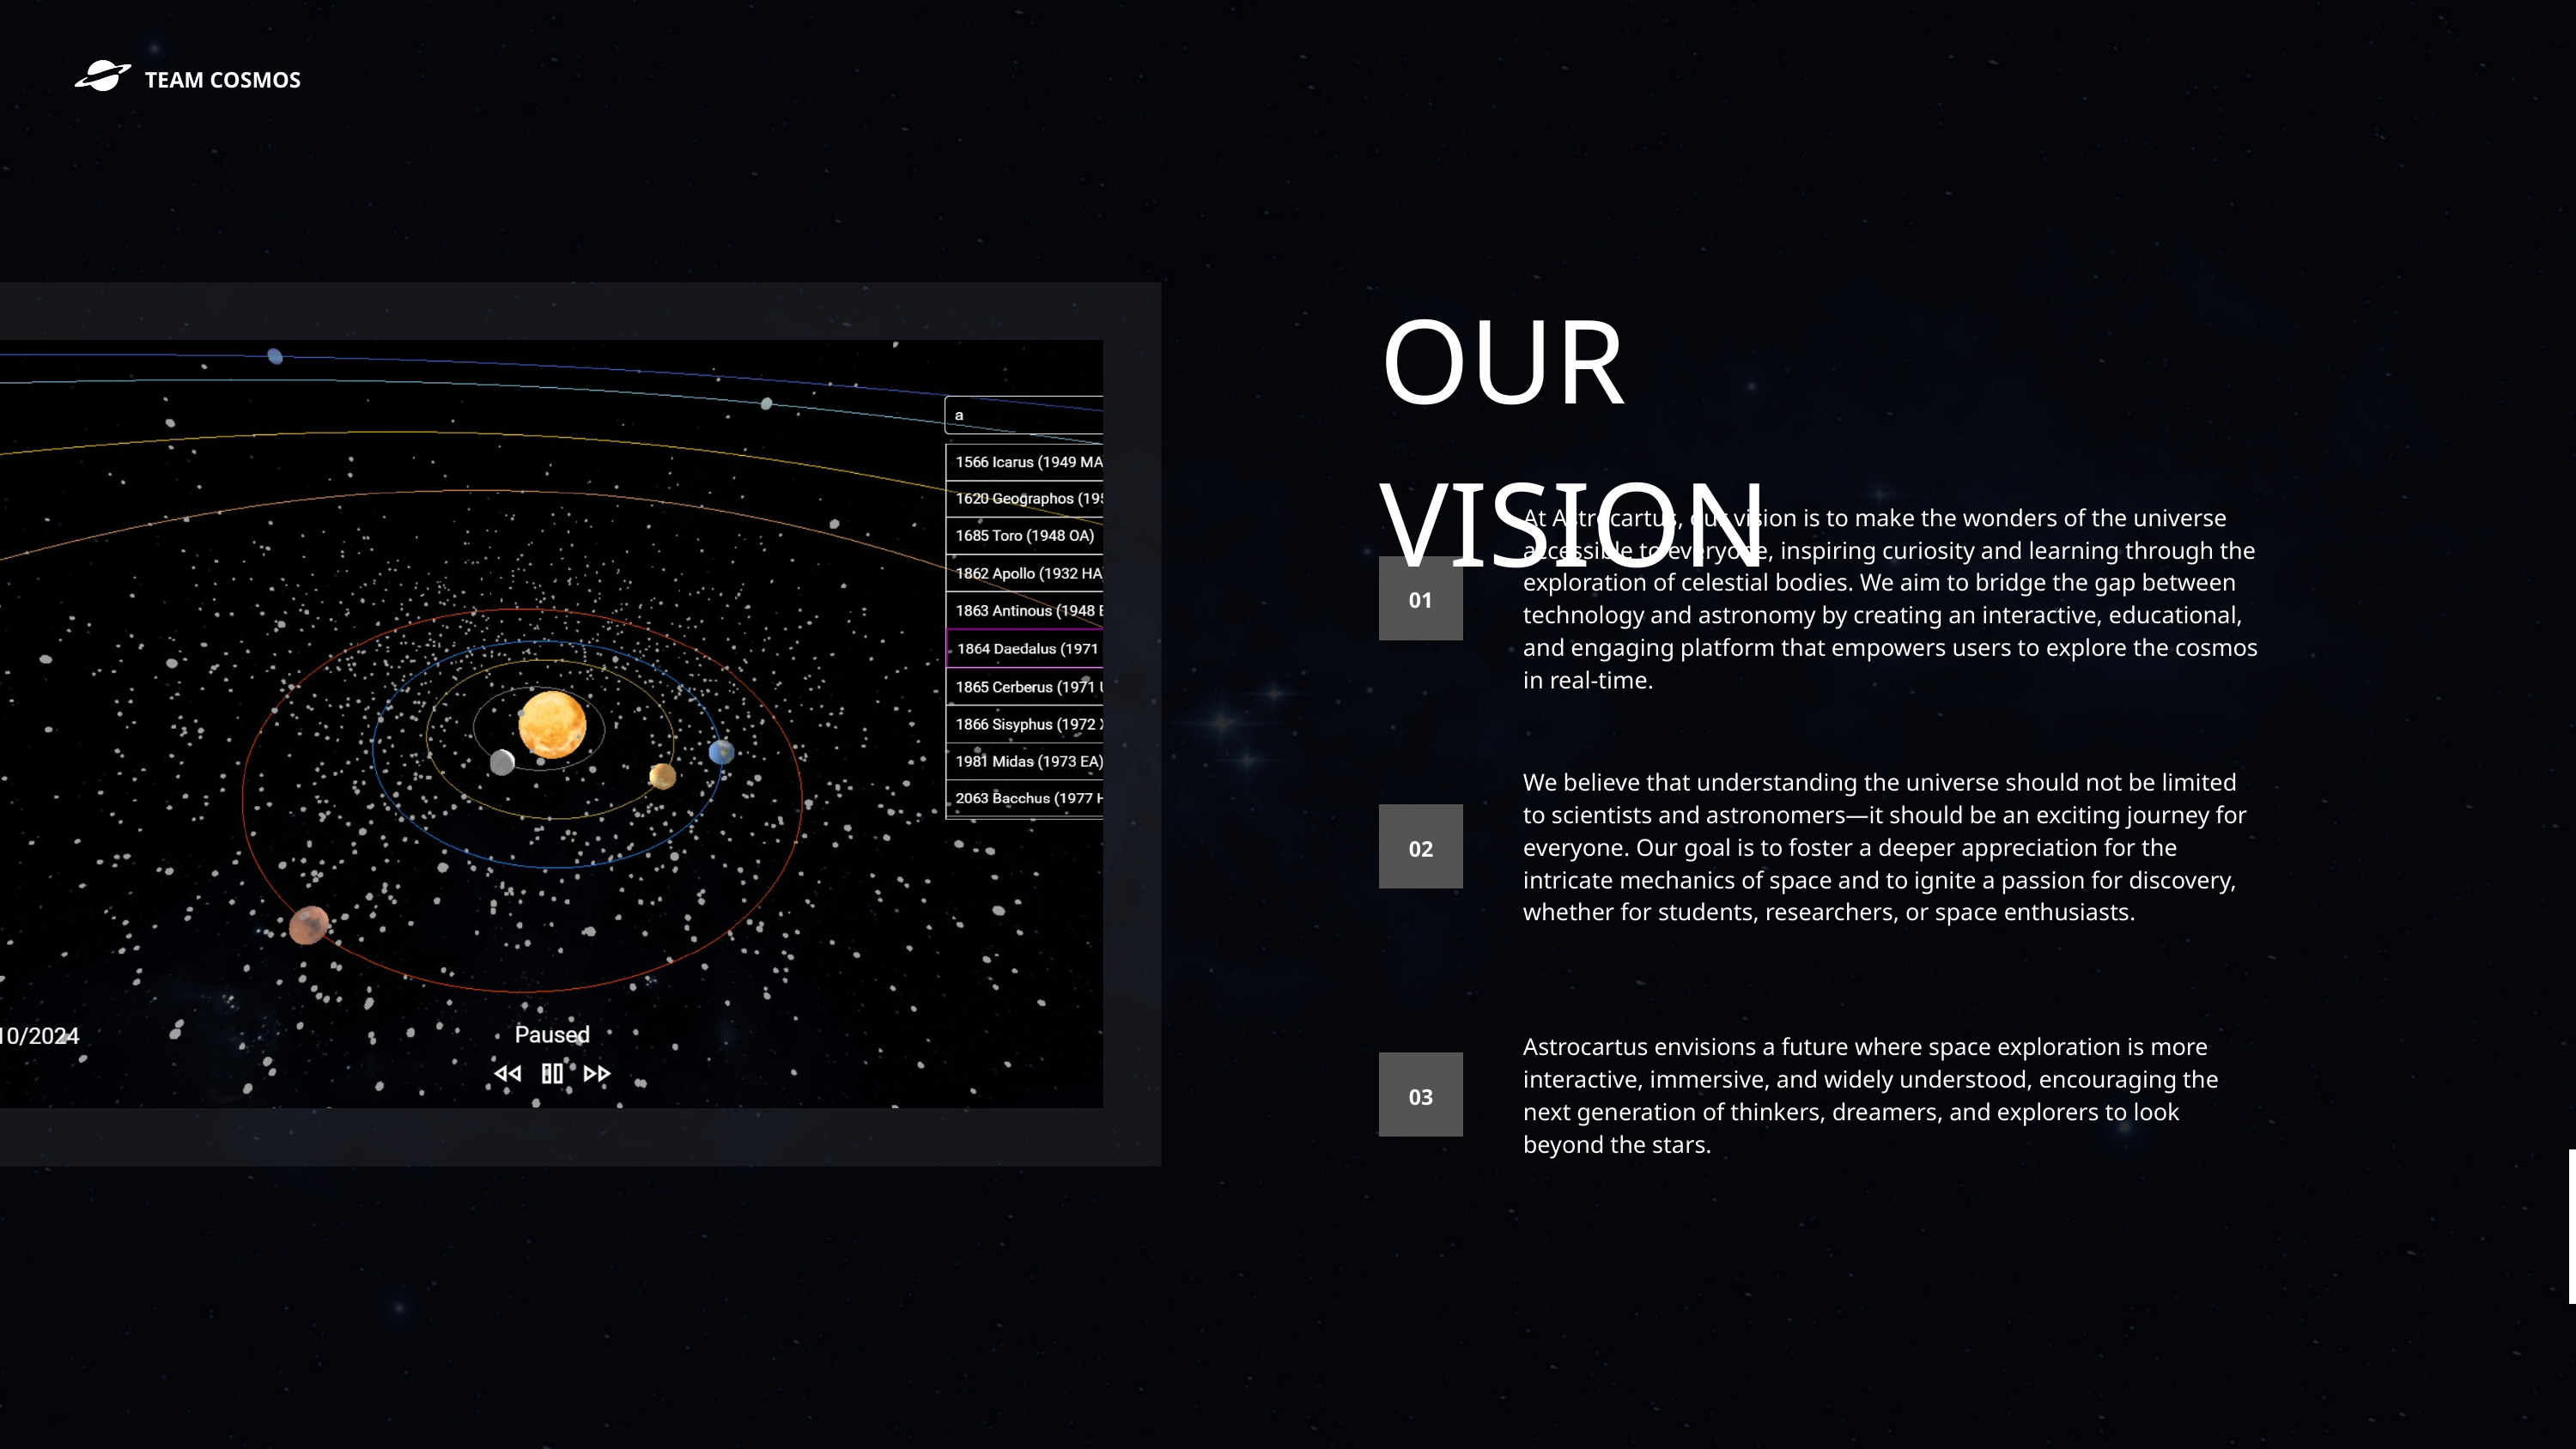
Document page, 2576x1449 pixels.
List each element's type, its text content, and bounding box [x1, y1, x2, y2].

text_box OUR VISION [1379, 264, 1959, 591]
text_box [1378, 803, 1464, 889]
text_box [1378, 555, 1464, 640]
text_box TEAM COSMOS [144, 62, 363, 123]
text_box [0, 0, 2576, 1449]
text_box We believe that understanding the universe should not be limited to scientists and astronomers—it should be an exciting journey for everyone. Our goal is to foster a deeper appreciation for the intricate mechanics of space and to ignite a passion for discovery, whether for students, researchers, or space enthusiasts. [1522, 762, 2261, 926]
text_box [1378, 1052, 1464, 1137]
text_box At Astrocartus, our vision is to make the wonders of the universe accessible to everyone, inspiring curiosity and learning through the exploration of celestial bodies. We aim to bridge the gap between technology and astronomy by creating an interactive, educational, and engaging platform that empowers users to explore the cosmos in real-time. [1522, 498, 2261, 694]
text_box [0, 282, 1162, 1167]
text_box Astrocartus envisions a future where space exploration is more interactive, immersive, and widely understood, encouraging the next generation of thinkers, dreamers, and explorers to look beyond the stars. [1522, 1027, 2261, 1158]
text_box [74, 58, 132, 93]
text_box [0, 340, 1103, 1108]
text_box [2568, 1149, 2576, 1304]
